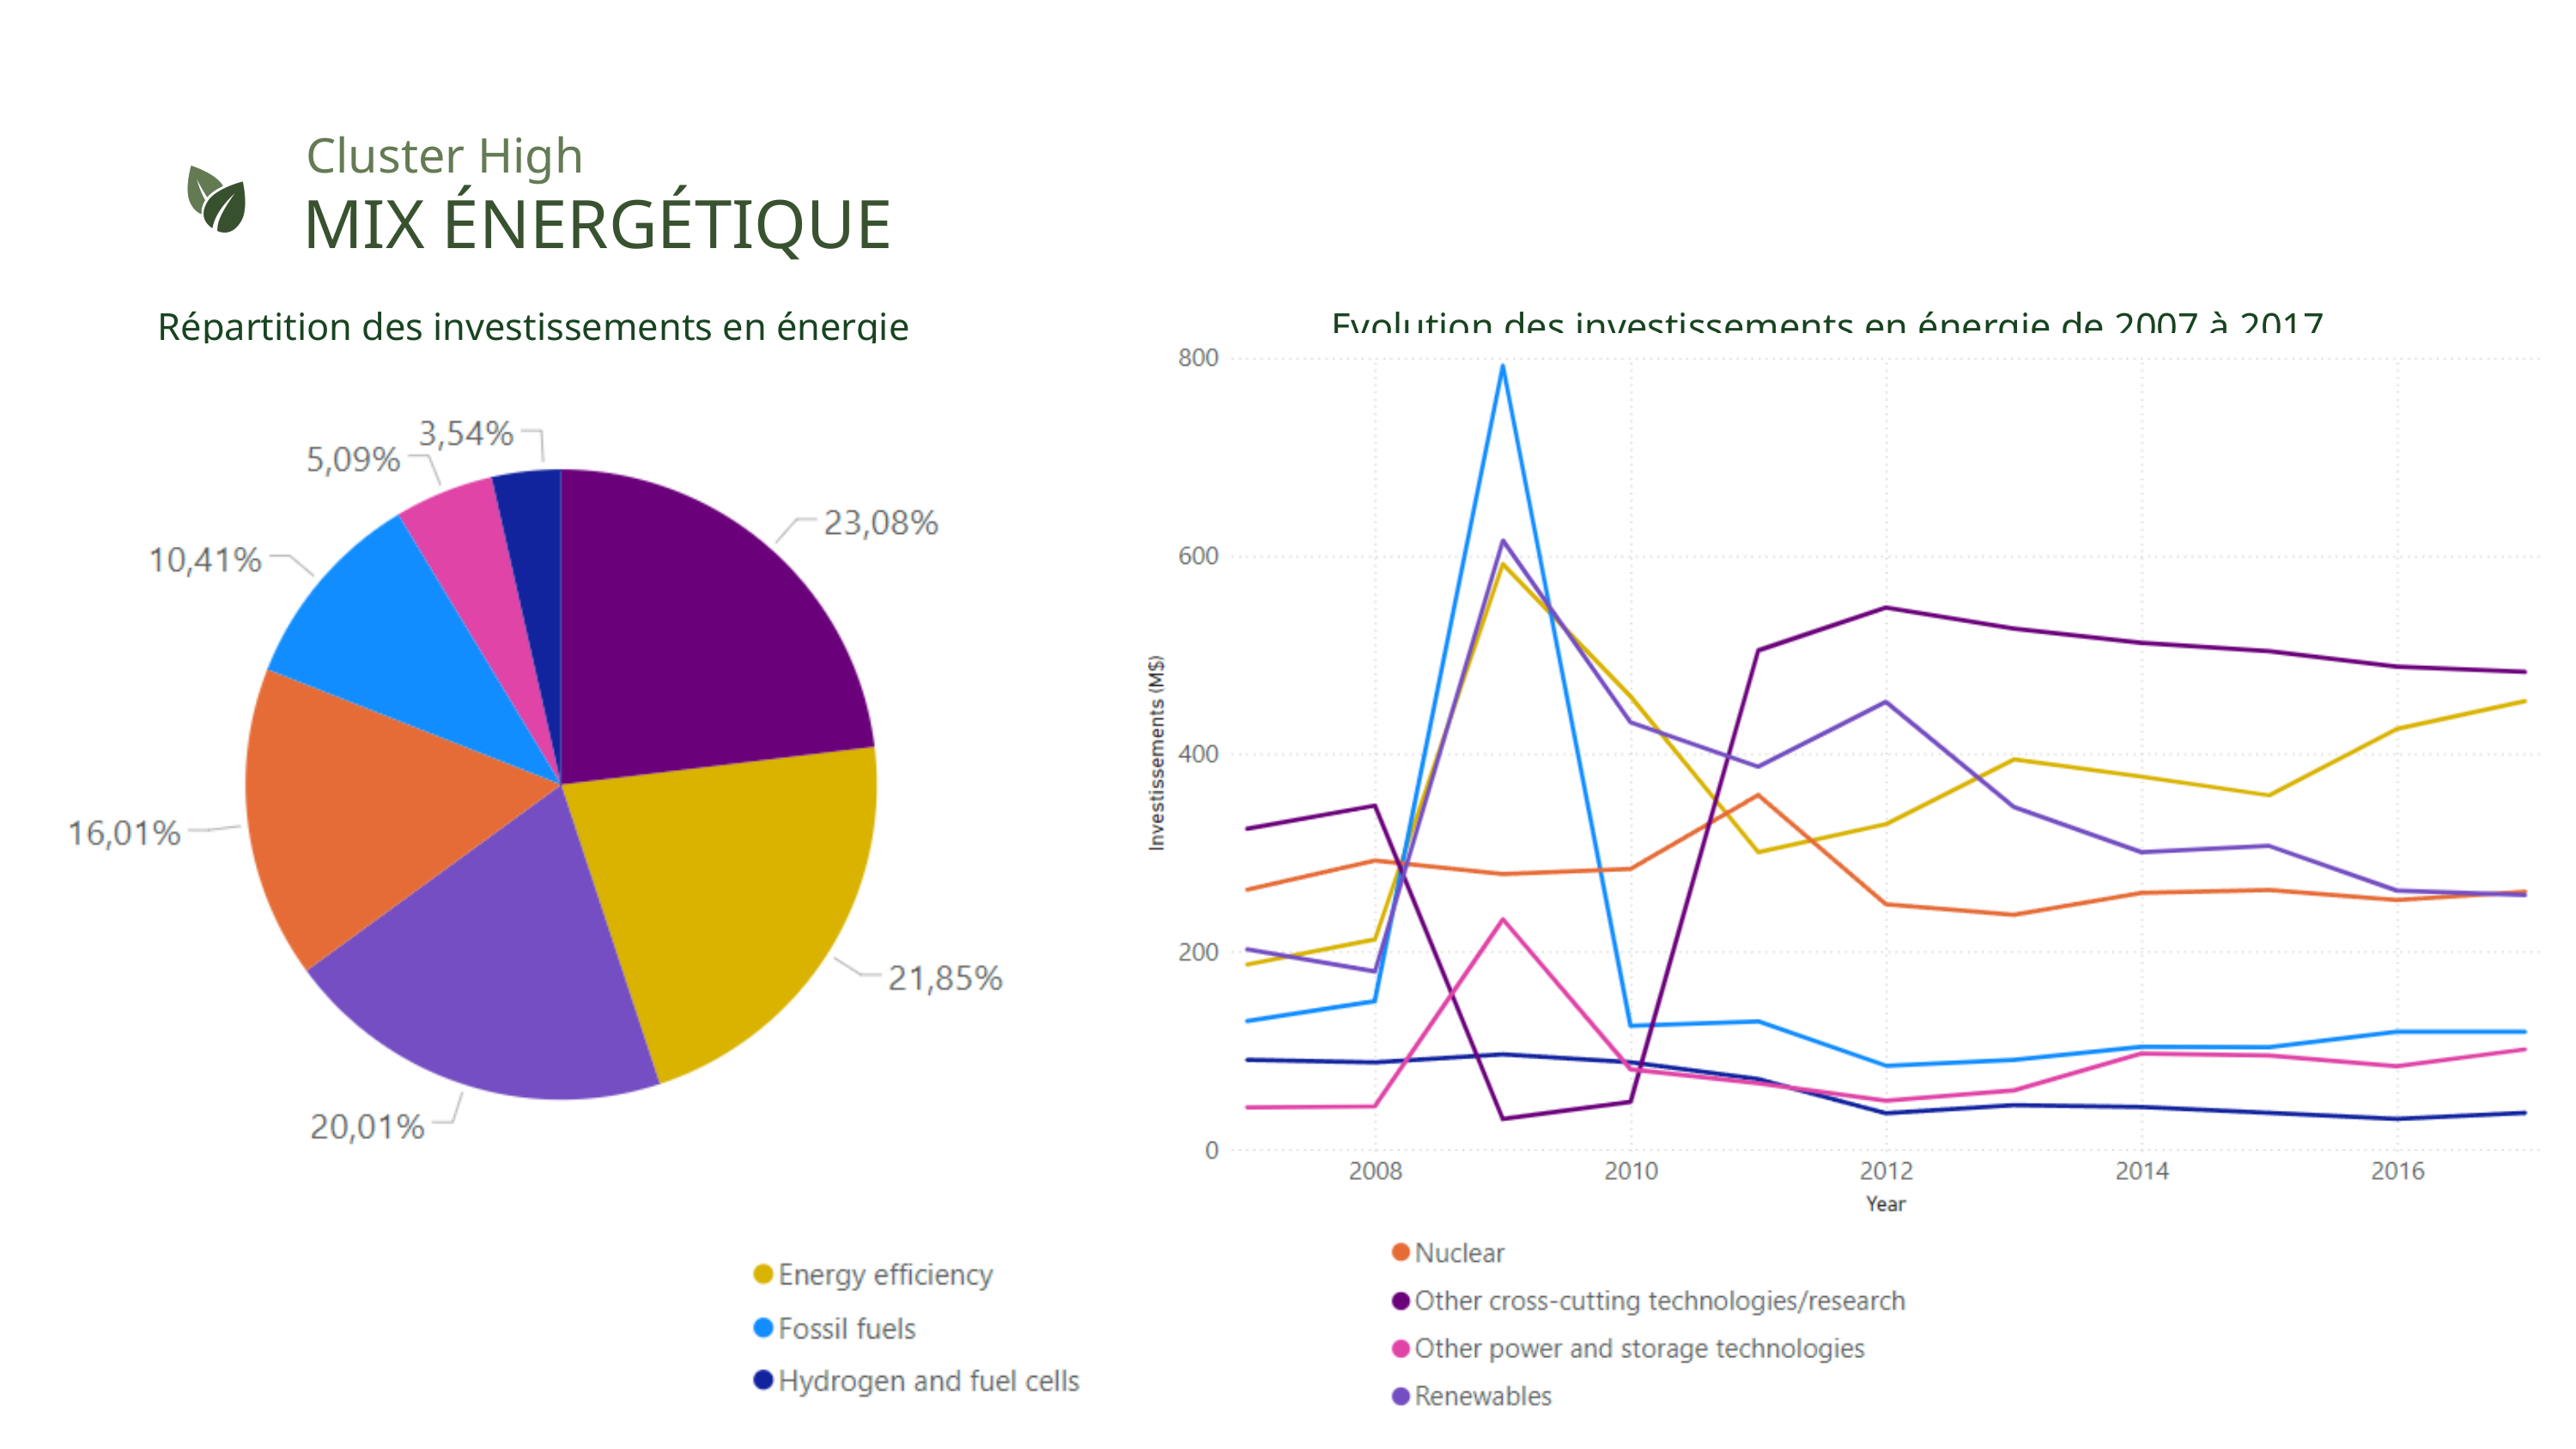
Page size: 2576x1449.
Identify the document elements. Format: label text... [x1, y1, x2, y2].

picture [56, 343, 1018, 1175]
text_box Cluster High [306, 101, 769, 183]
text_box MIX ÉNERGÉTIQUE [302, 161, 1425, 262]
text_box Répartition des investissements en énergie [158, 289, 1039, 349]
picture [1378, 1232, 1920, 1420]
text_box [184, 166, 249, 234]
picture [1148, 333, 2546, 1215]
picture [738, 1259, 1332, 1414]
text_box Evolution des investissements en énergie de 2007 à 2017 [1331, 289, 2499, 332]
